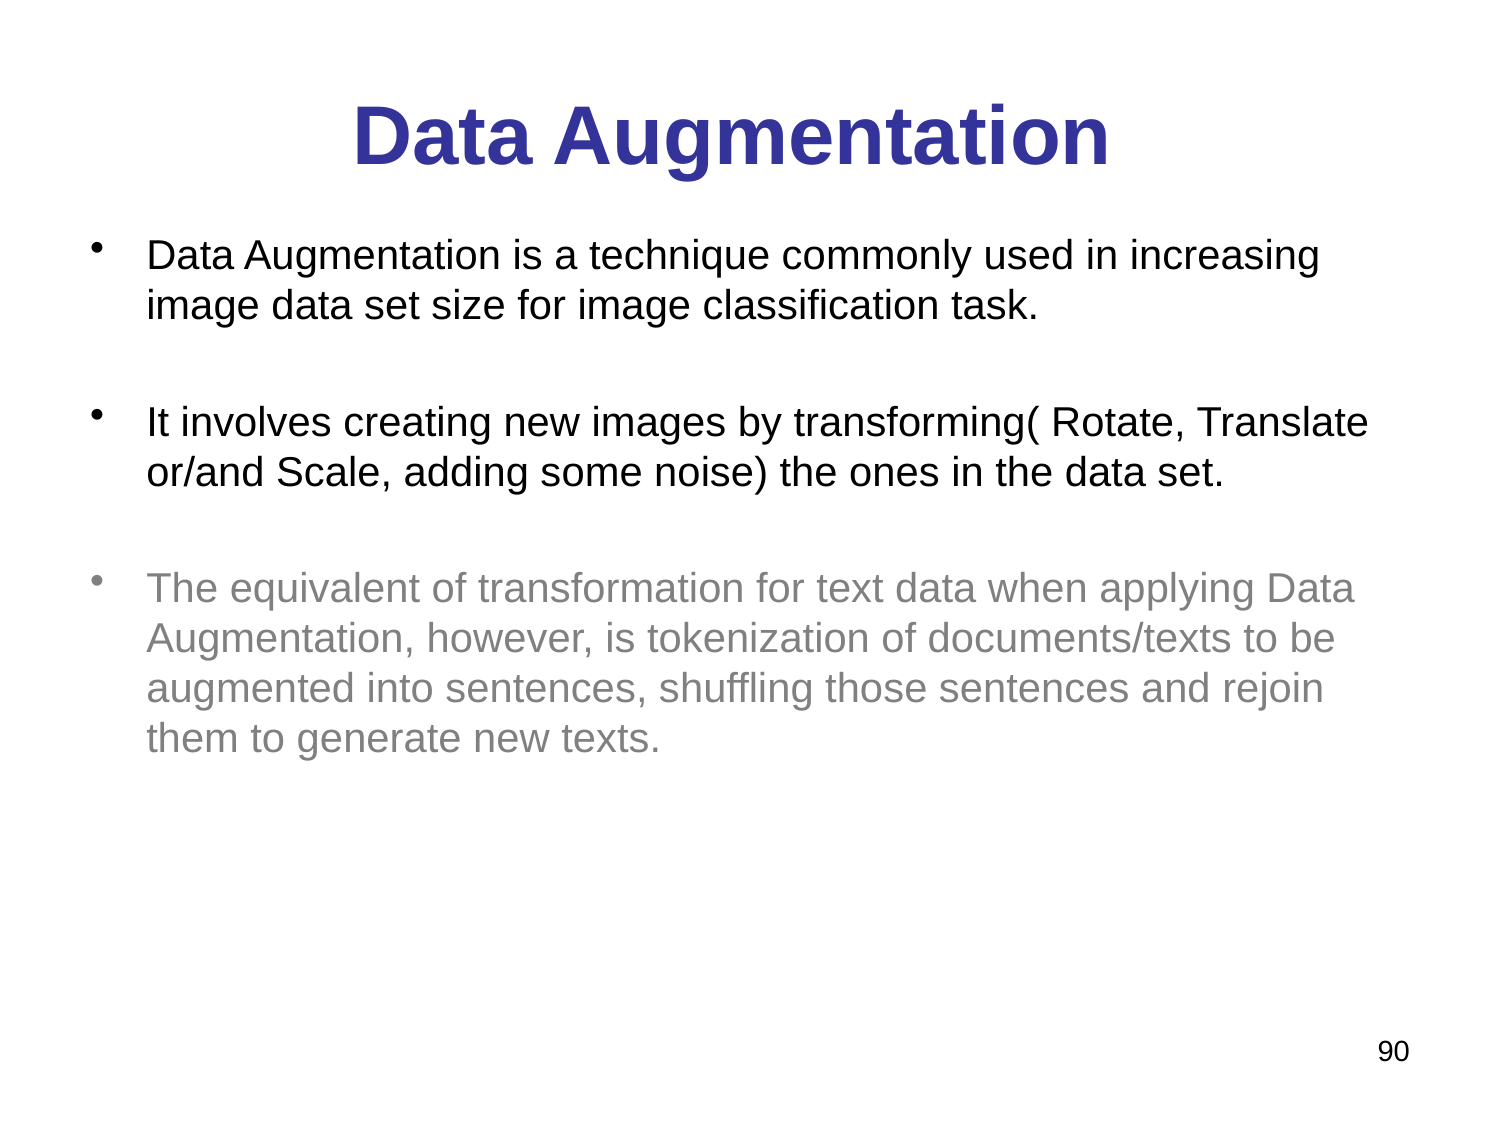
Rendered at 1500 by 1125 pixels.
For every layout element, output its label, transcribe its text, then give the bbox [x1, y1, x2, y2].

text_box [49, 172, 1447, 279]
list Data Augmentation is a technique commonly used in increasing image data set size for image classification task. It involves creating new images by transforming( Rotate, Translate or/and Scale, adding some noise) the ones in the data set. The equivalent of transformation for text data when applying Data Augmentation, however, is tokenization of documents/texts to be augmented into sentences, shuffling those sentences and rejoin them to generate new texts. [75, 220, 1425, 963]
title Data Augmentation [57, 37, 1408, 172]
slide_number 90 [1074, 1024, 1426, 1103]
